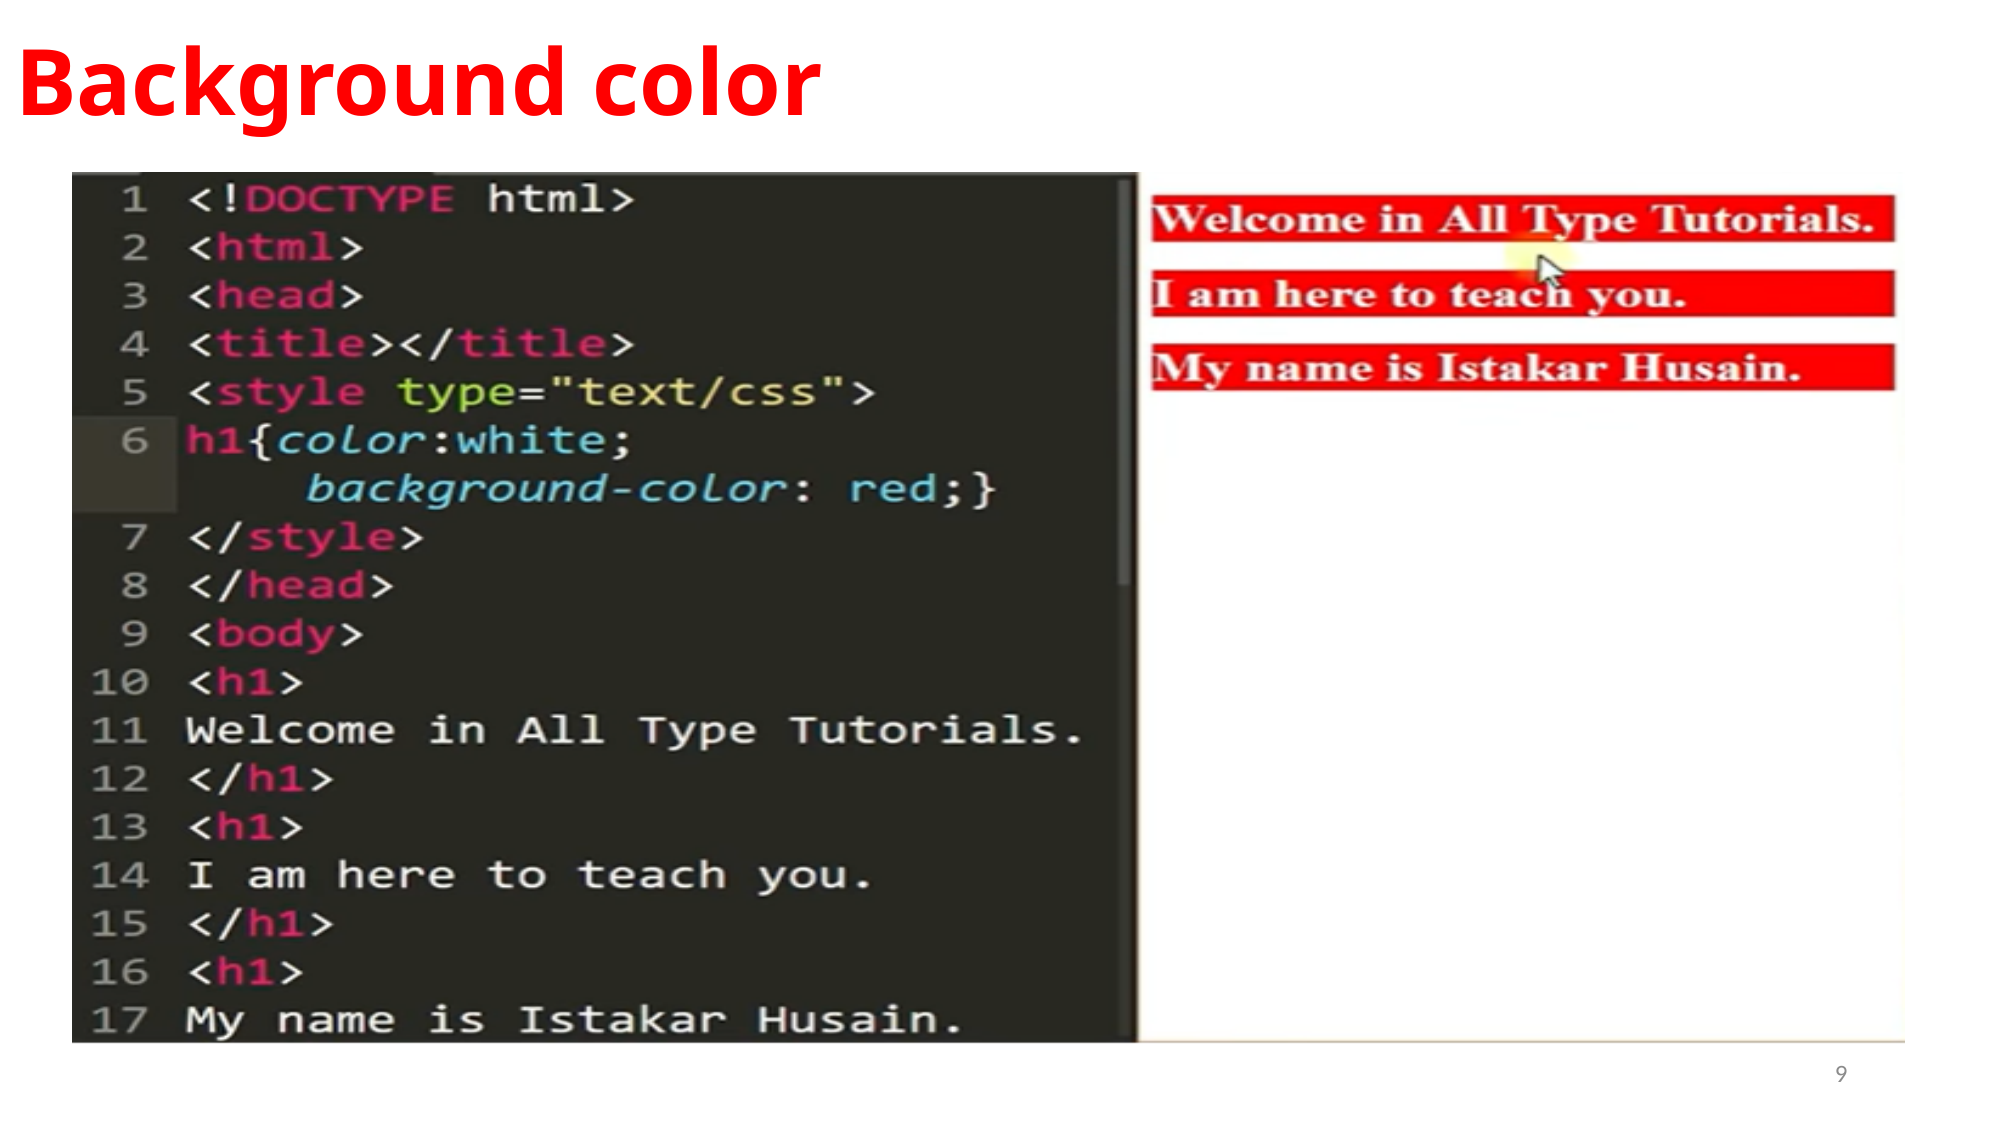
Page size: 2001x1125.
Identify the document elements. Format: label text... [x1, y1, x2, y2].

picture [72, 172, 1905, 1045]
slide_number 9 [1412, 1045, 1863, 1103]
title Background color [0, 0, 1725, 171]
